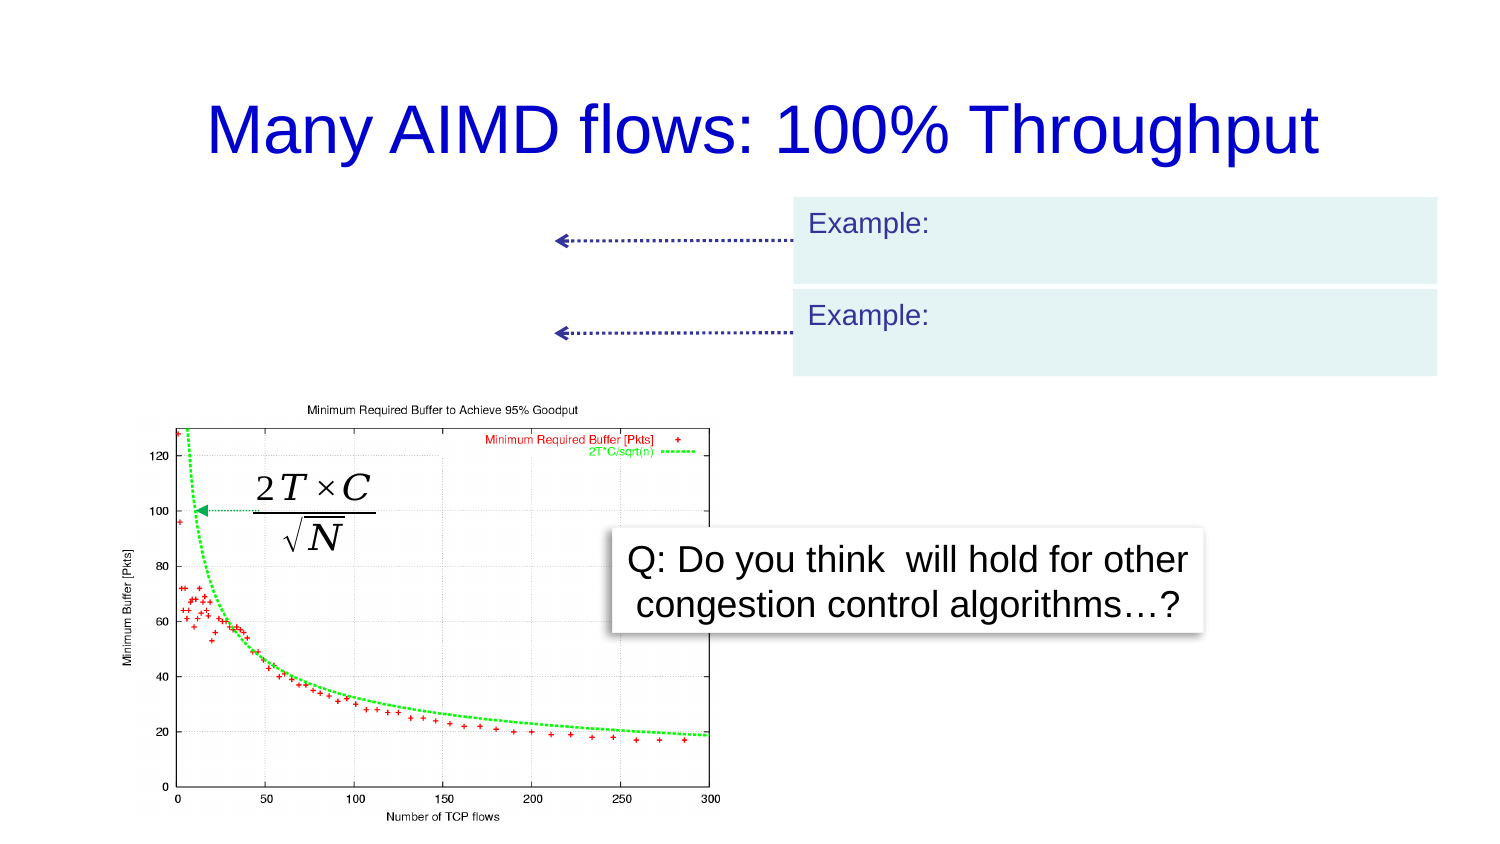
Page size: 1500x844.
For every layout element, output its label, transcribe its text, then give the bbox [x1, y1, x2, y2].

title Many AIMD flows: 100% Throughput [103, 44, 1424, 208]
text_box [122, 405, 720, 821]
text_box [554, 288, 1438, 378]
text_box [554, 196, 1438, 286]
